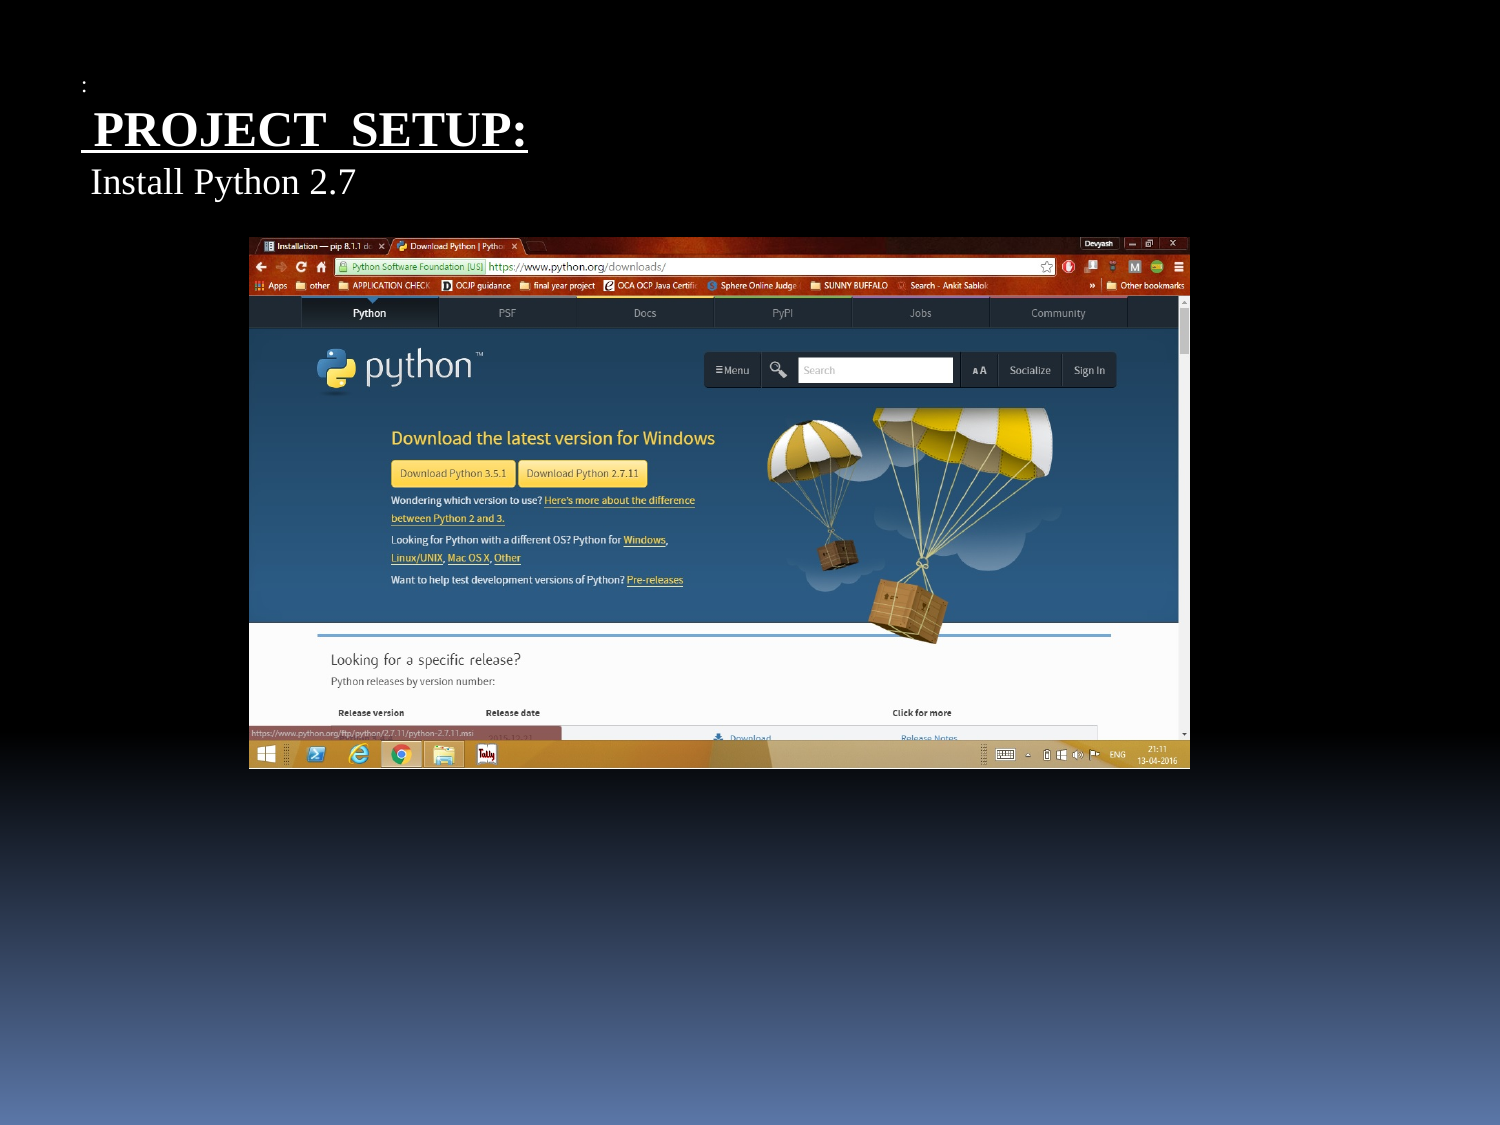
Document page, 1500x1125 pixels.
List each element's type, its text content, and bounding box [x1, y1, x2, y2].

picture [248, 236, 1191, 770]
text_box : PROJECT SETUP: Install Python 2.7 [65, 41, 544, 210]
